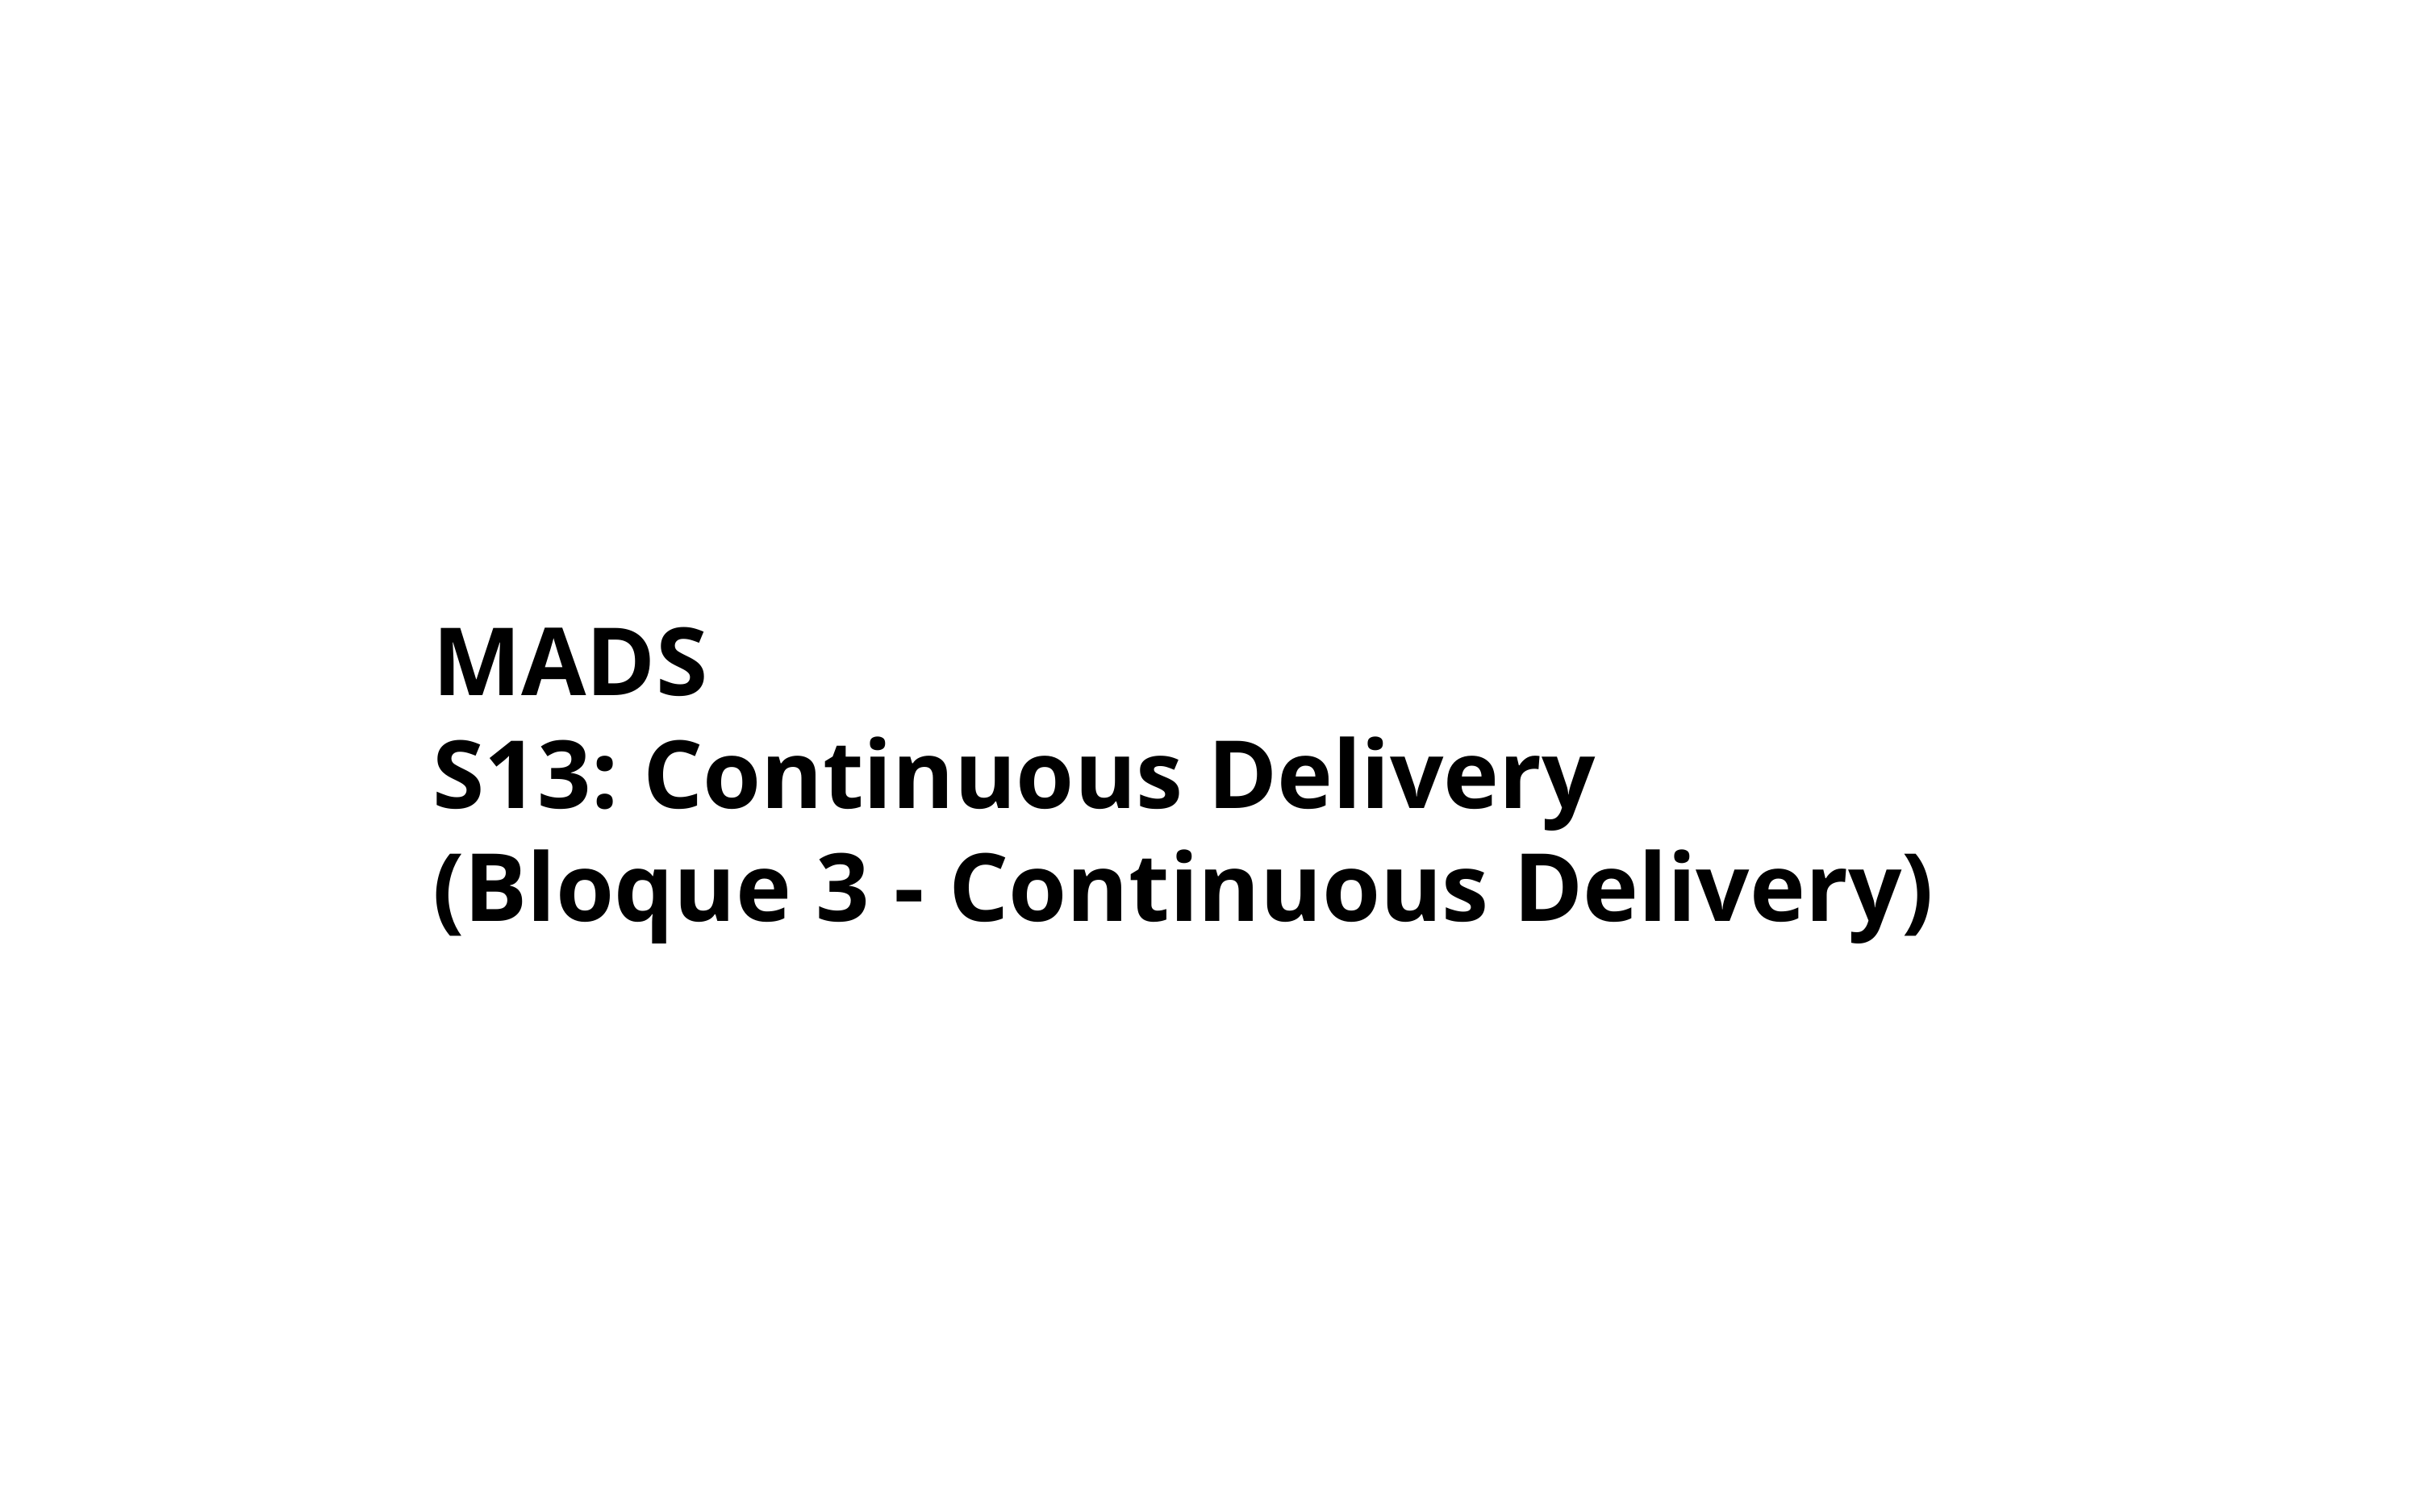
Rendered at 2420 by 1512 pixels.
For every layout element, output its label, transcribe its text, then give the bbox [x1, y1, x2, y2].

title MADS S13: Continuous Delivery (Bloque 3 - Continuous Delivery) [425, 564, 1995, 948]
